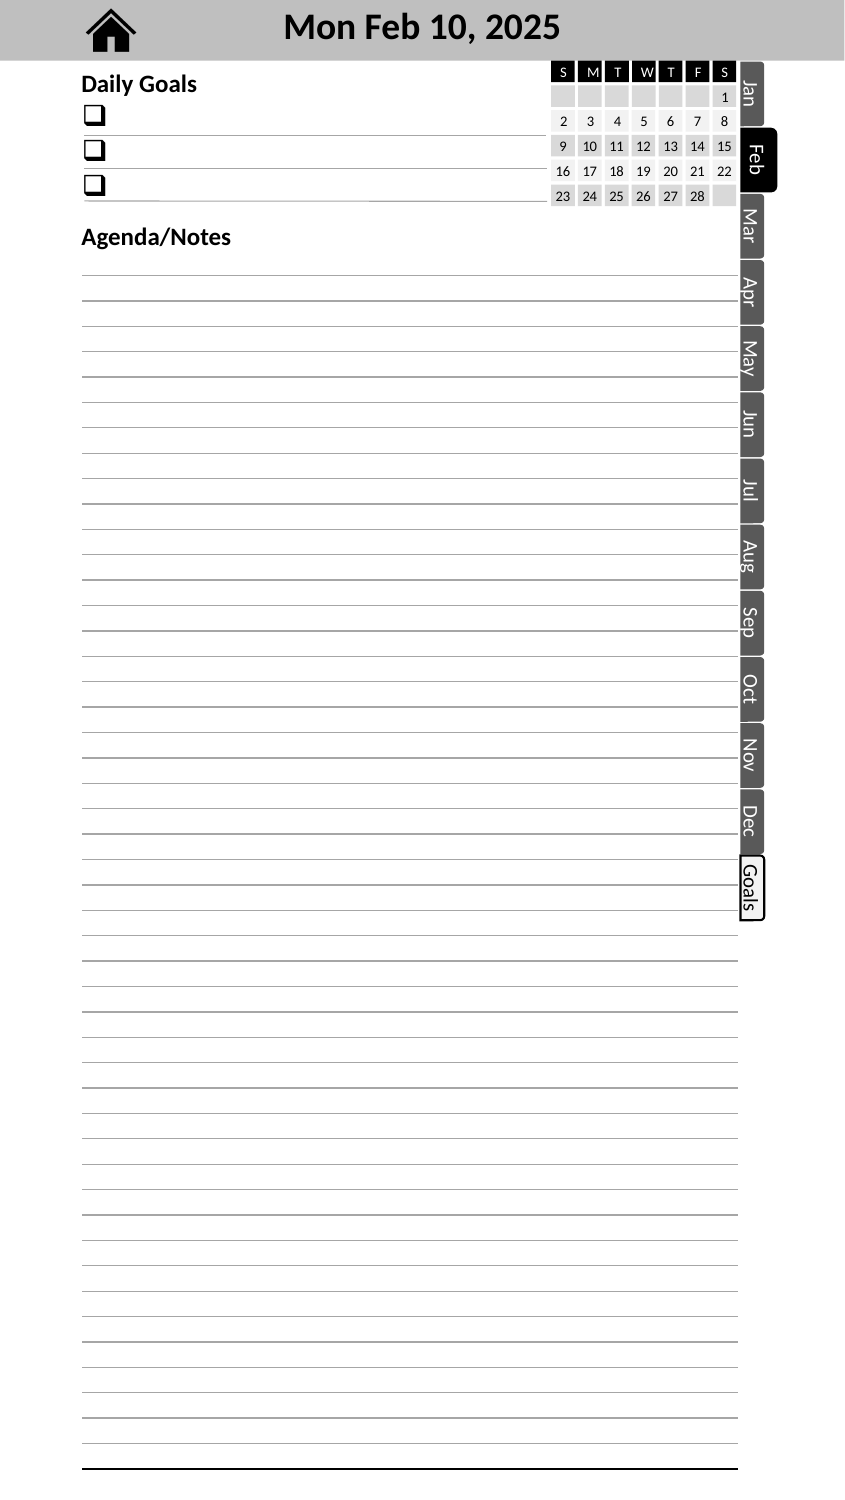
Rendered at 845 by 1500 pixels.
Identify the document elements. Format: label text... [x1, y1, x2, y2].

list Mon Feb 10, 2025 [190, 0, 655, 61]
picture [82, 1, 140, 59]
